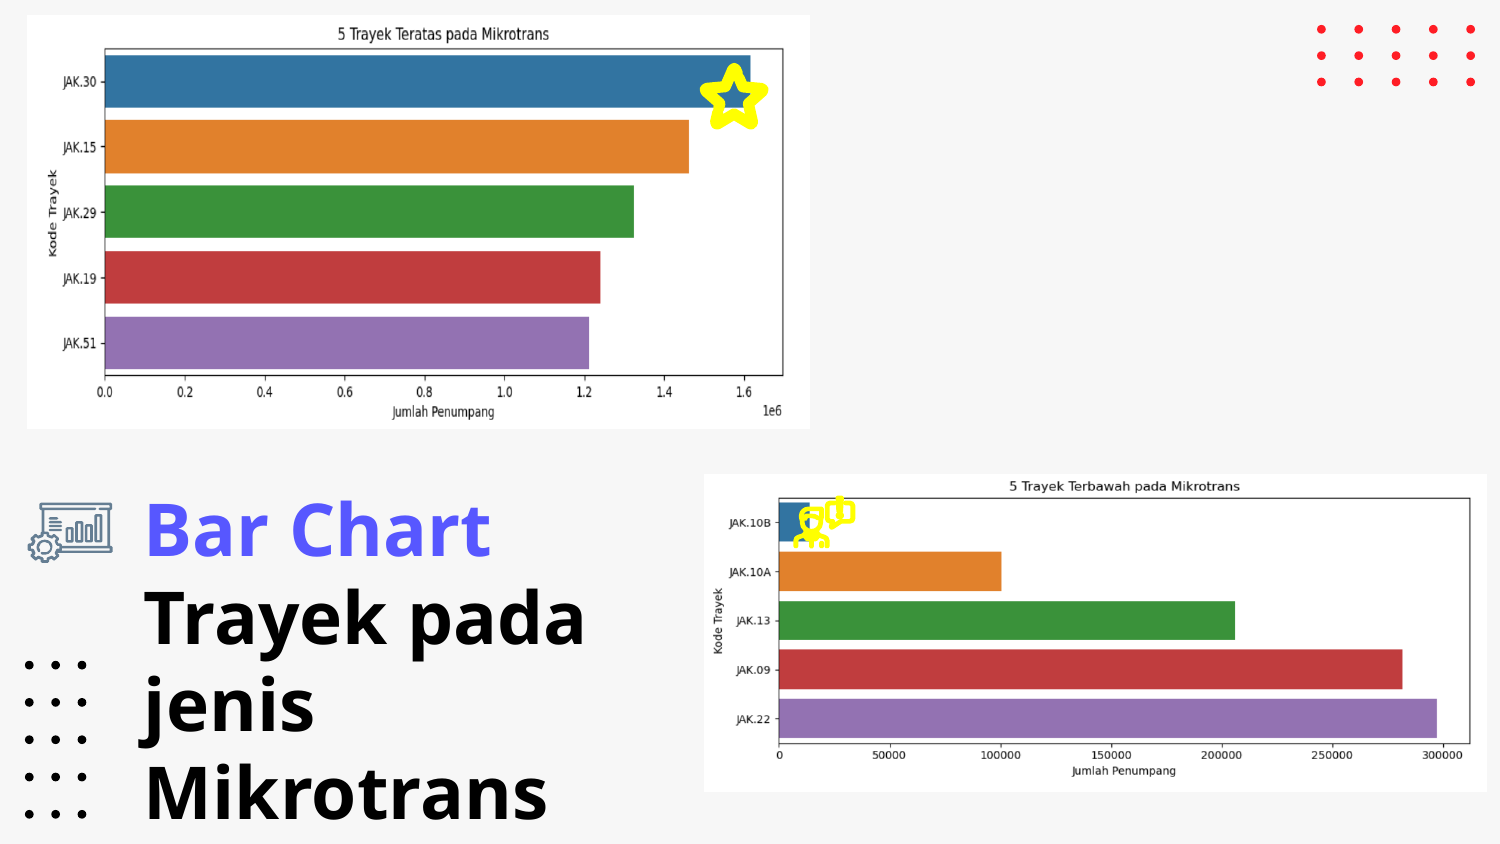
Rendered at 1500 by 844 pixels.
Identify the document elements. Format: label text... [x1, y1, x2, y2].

picture [703, 474, 1487, 792]
text_box Bar Chart Trayek pada jenis Mikrotrans [129, 468, 662, 558]
picture [27, 14, 811, 429]
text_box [703, 67, 765, 126]
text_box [27, 502, 113, 564]
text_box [794, 496, 854, 548]
